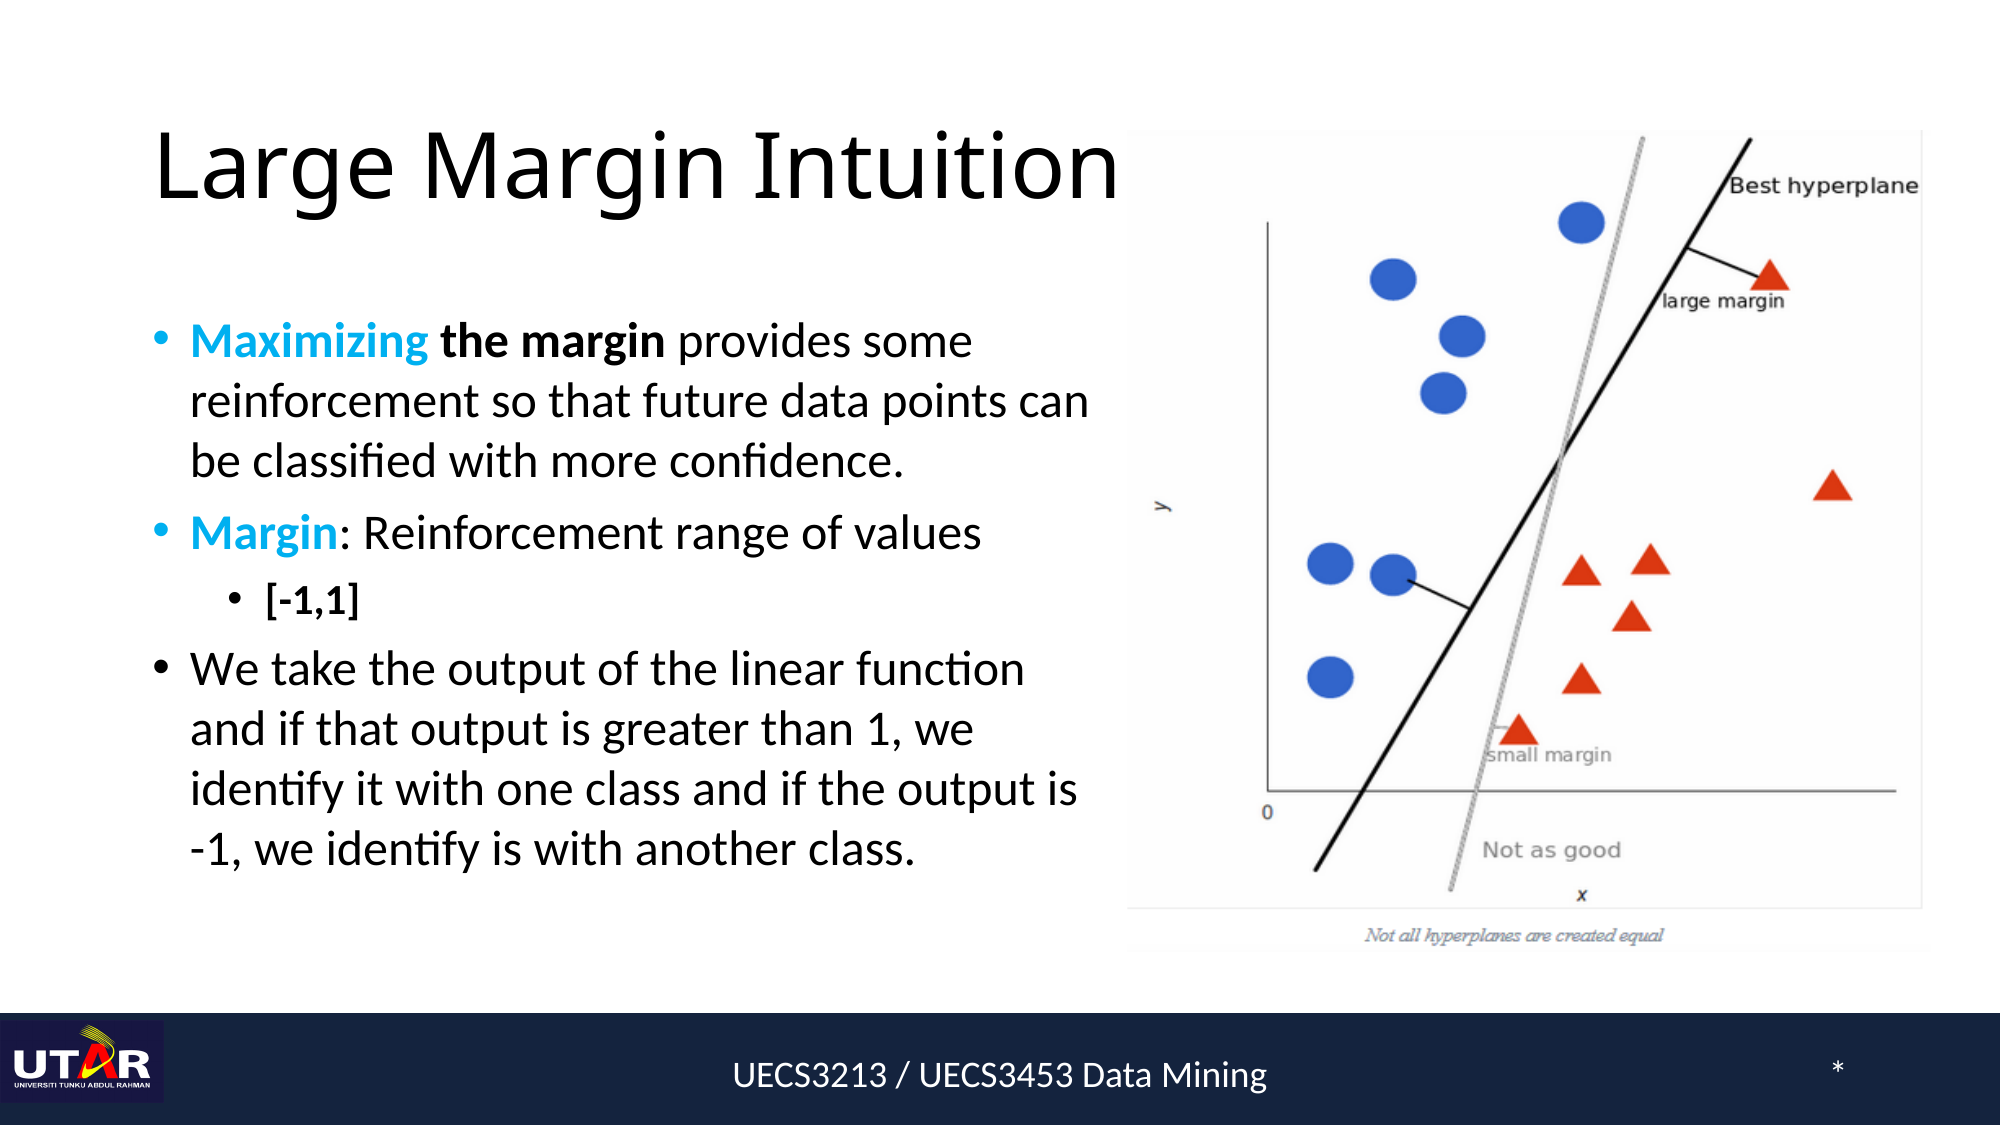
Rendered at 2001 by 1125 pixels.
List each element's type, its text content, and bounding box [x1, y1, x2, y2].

slide_number [137, 1039, 588, 1100]
footer UECS3213 / UECS3453 Data Mining [662, 1042, 1338, 1103]
picture [0, 1020, 164, 1103]
title Large Margin Intuition [137, 59, 1863, 278]
slide_number * [1412, 1042, 1863, 1103]
list Maximizing the margin provides some reinforcement so that future data points can be classified with more confidence. Margin: Reinforcement range of values [-1,1] We take the output of the linear function and if that output is greater than 1, we identify it with one class and if the output is -1, we identify is with another class. [137, 299, 1109, 1014]
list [1127, 130, 1931, 952]
